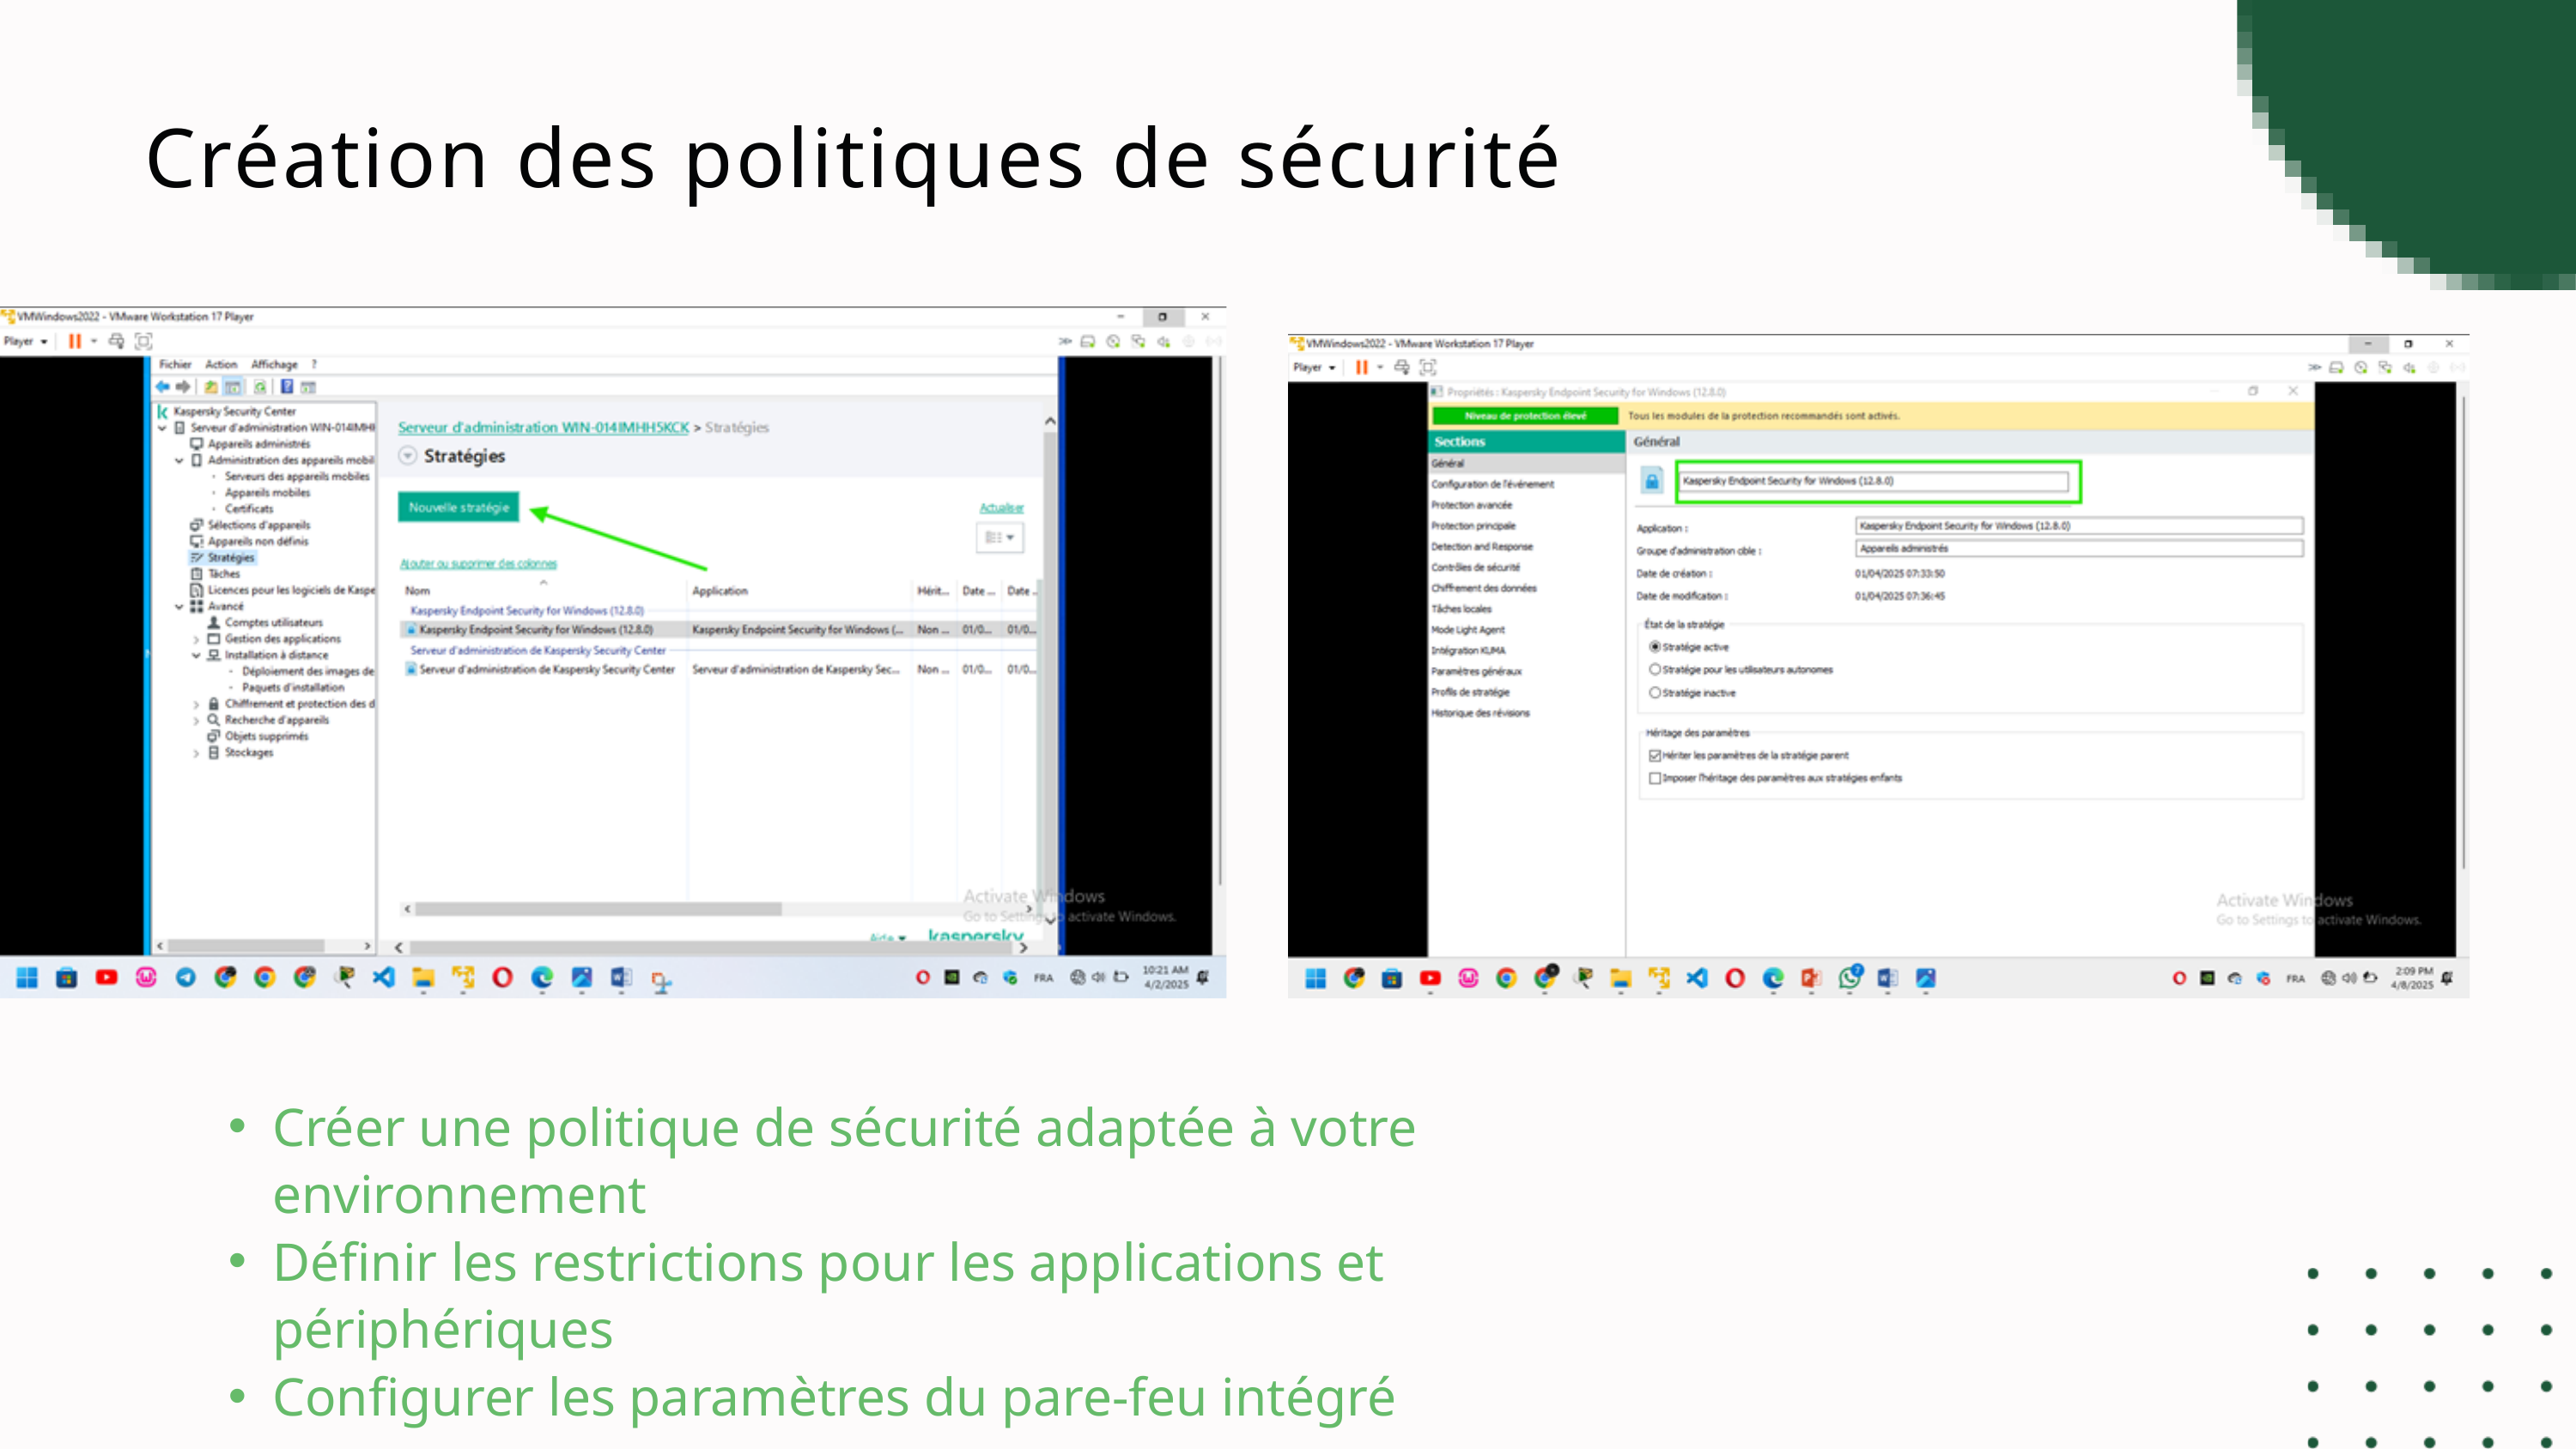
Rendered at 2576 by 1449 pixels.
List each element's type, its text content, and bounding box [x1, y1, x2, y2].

text_box Création des politiques de sécurité [144, 123, 1817, 285]
text_box [2307, 1268, 2576, 1449]
text_box [0, 306, 1227, 998]
text_box [2237, 0, 2576, 290]
text_box [1287, 334, 2470, 998]
text_box Créer une politique de sécurité adaptée à votre environnement Définir les restrictions pour les applications et périphériques Configurer les paramètres du pare-feu intégré [184, 1088, 1700, 1427]
